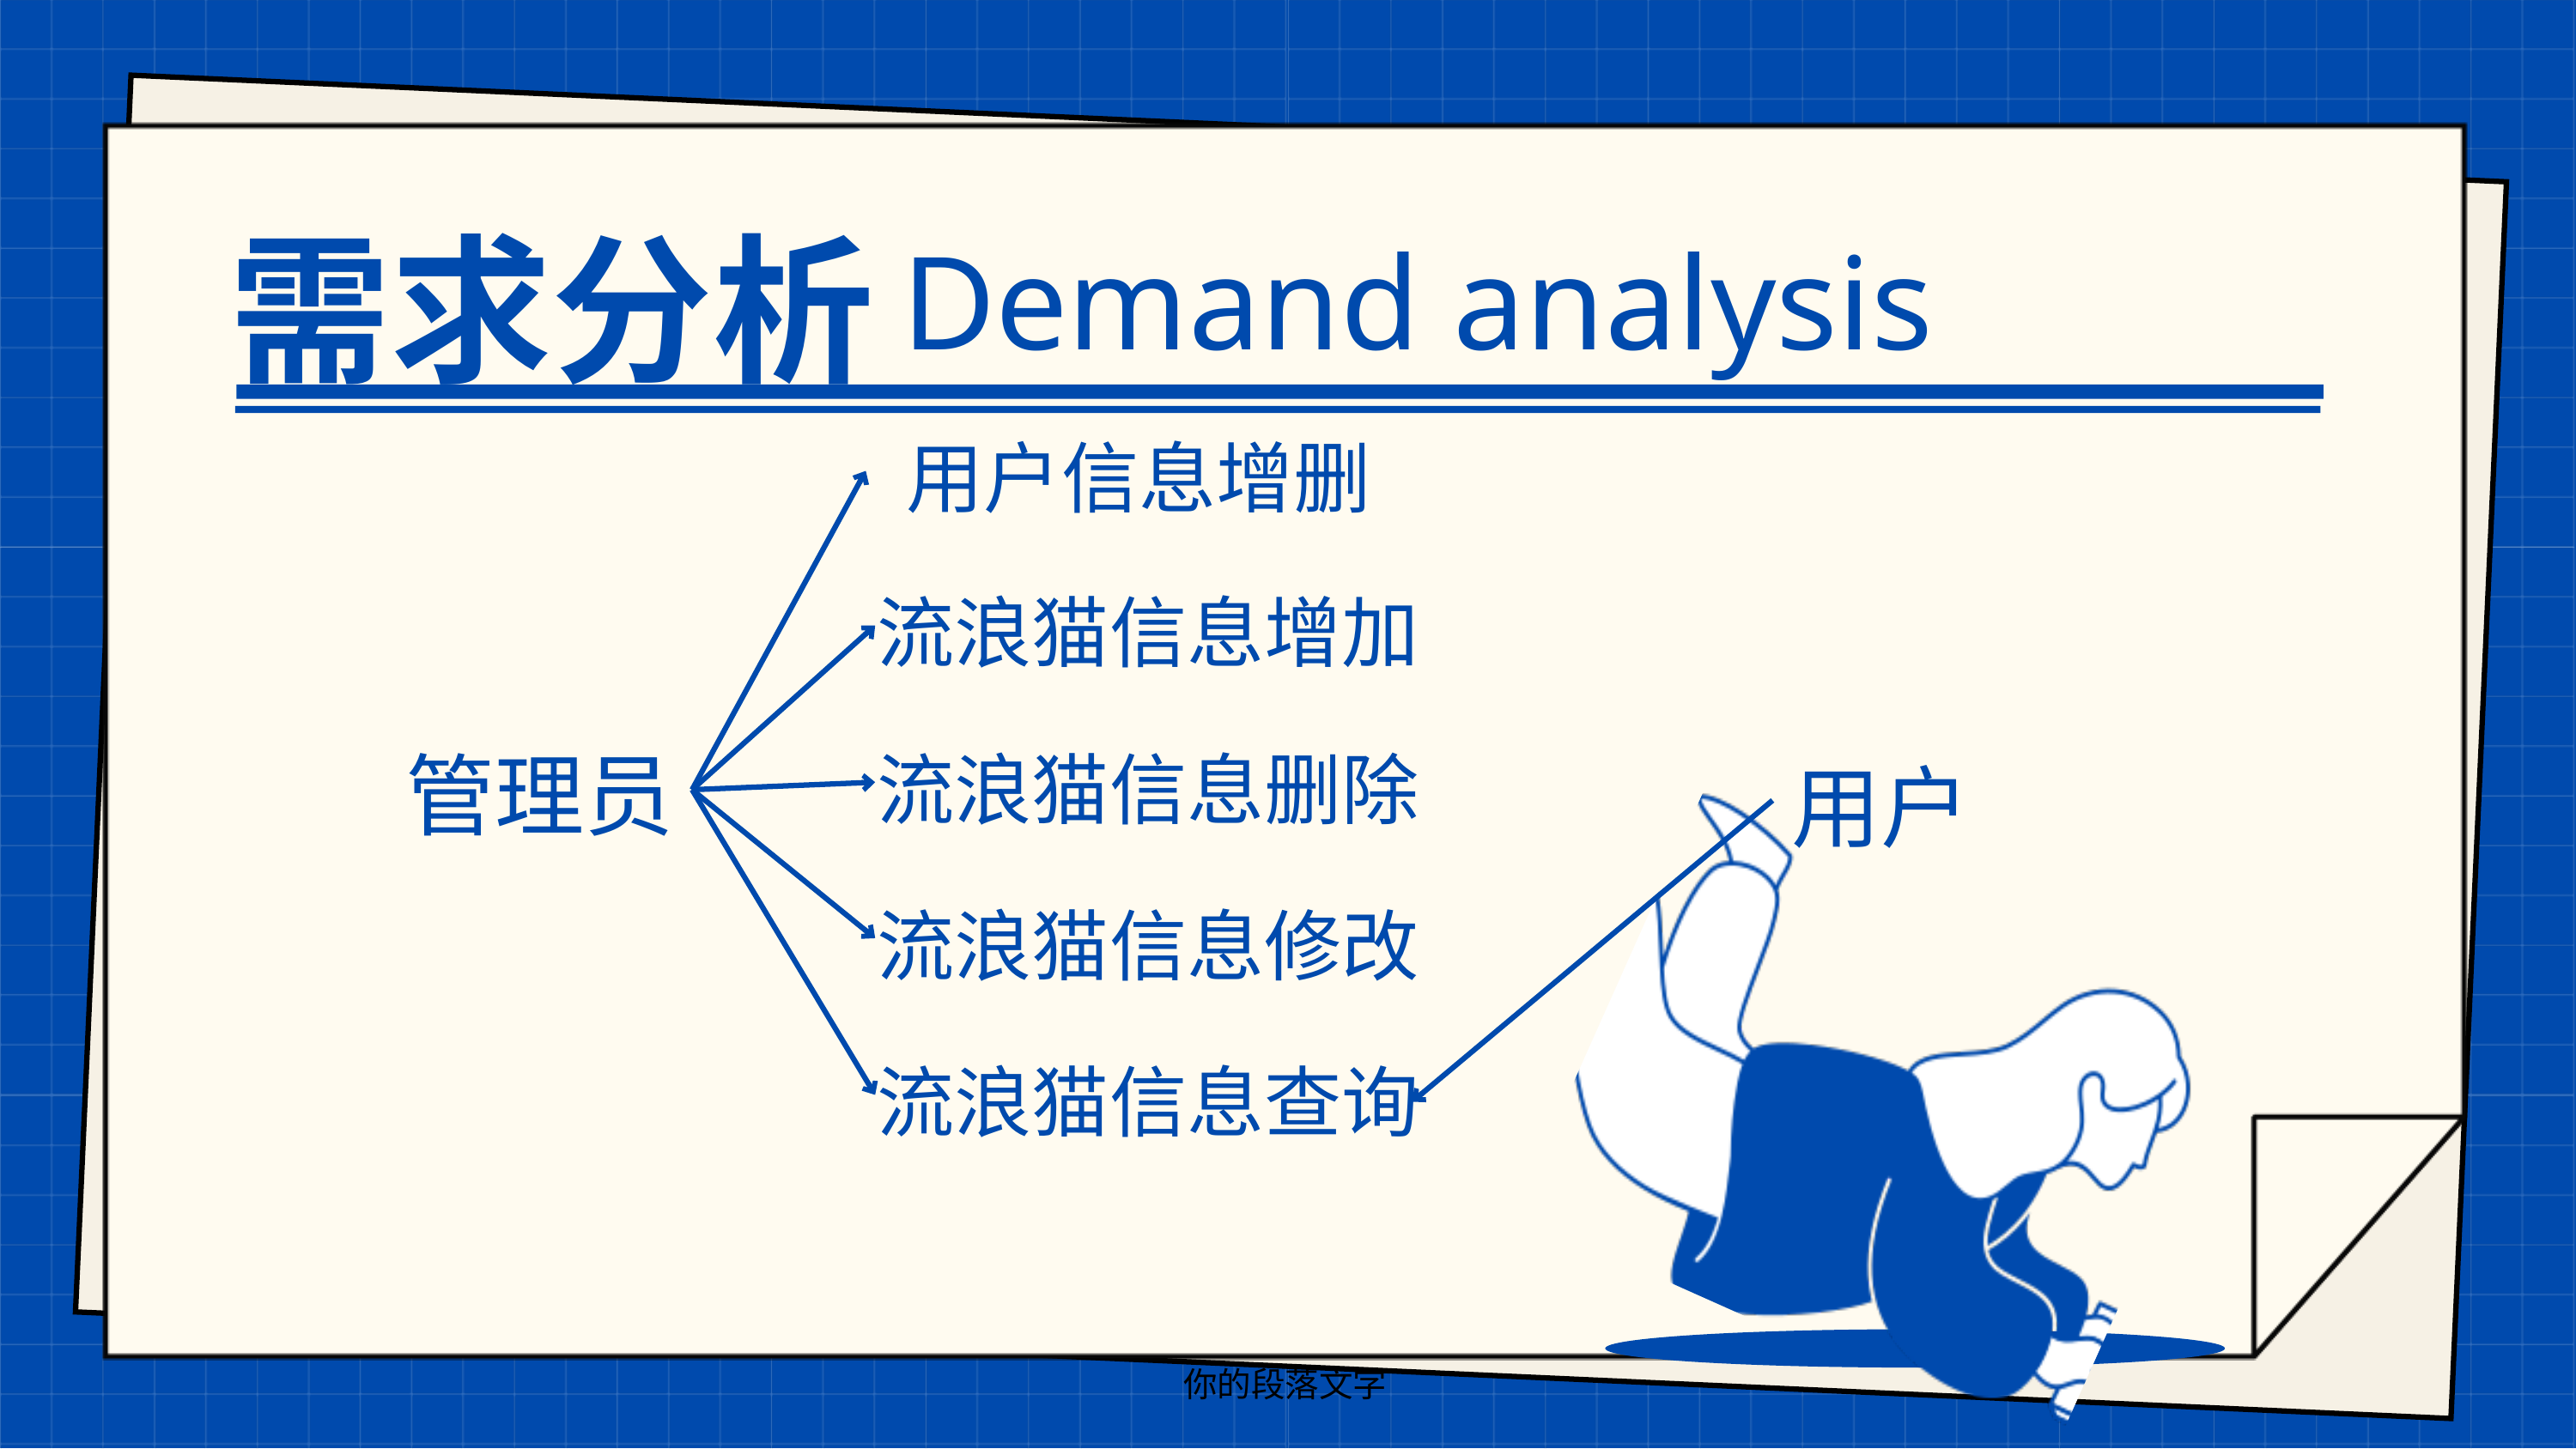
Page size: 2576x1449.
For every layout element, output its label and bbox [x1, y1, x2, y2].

text_box [234, 385, 2324, 413]
text_box [1605, 1329, 2226, 1368]
text_box [0, 0, 2576, 1449]
text_box [101, 127, 2481, 1367]
